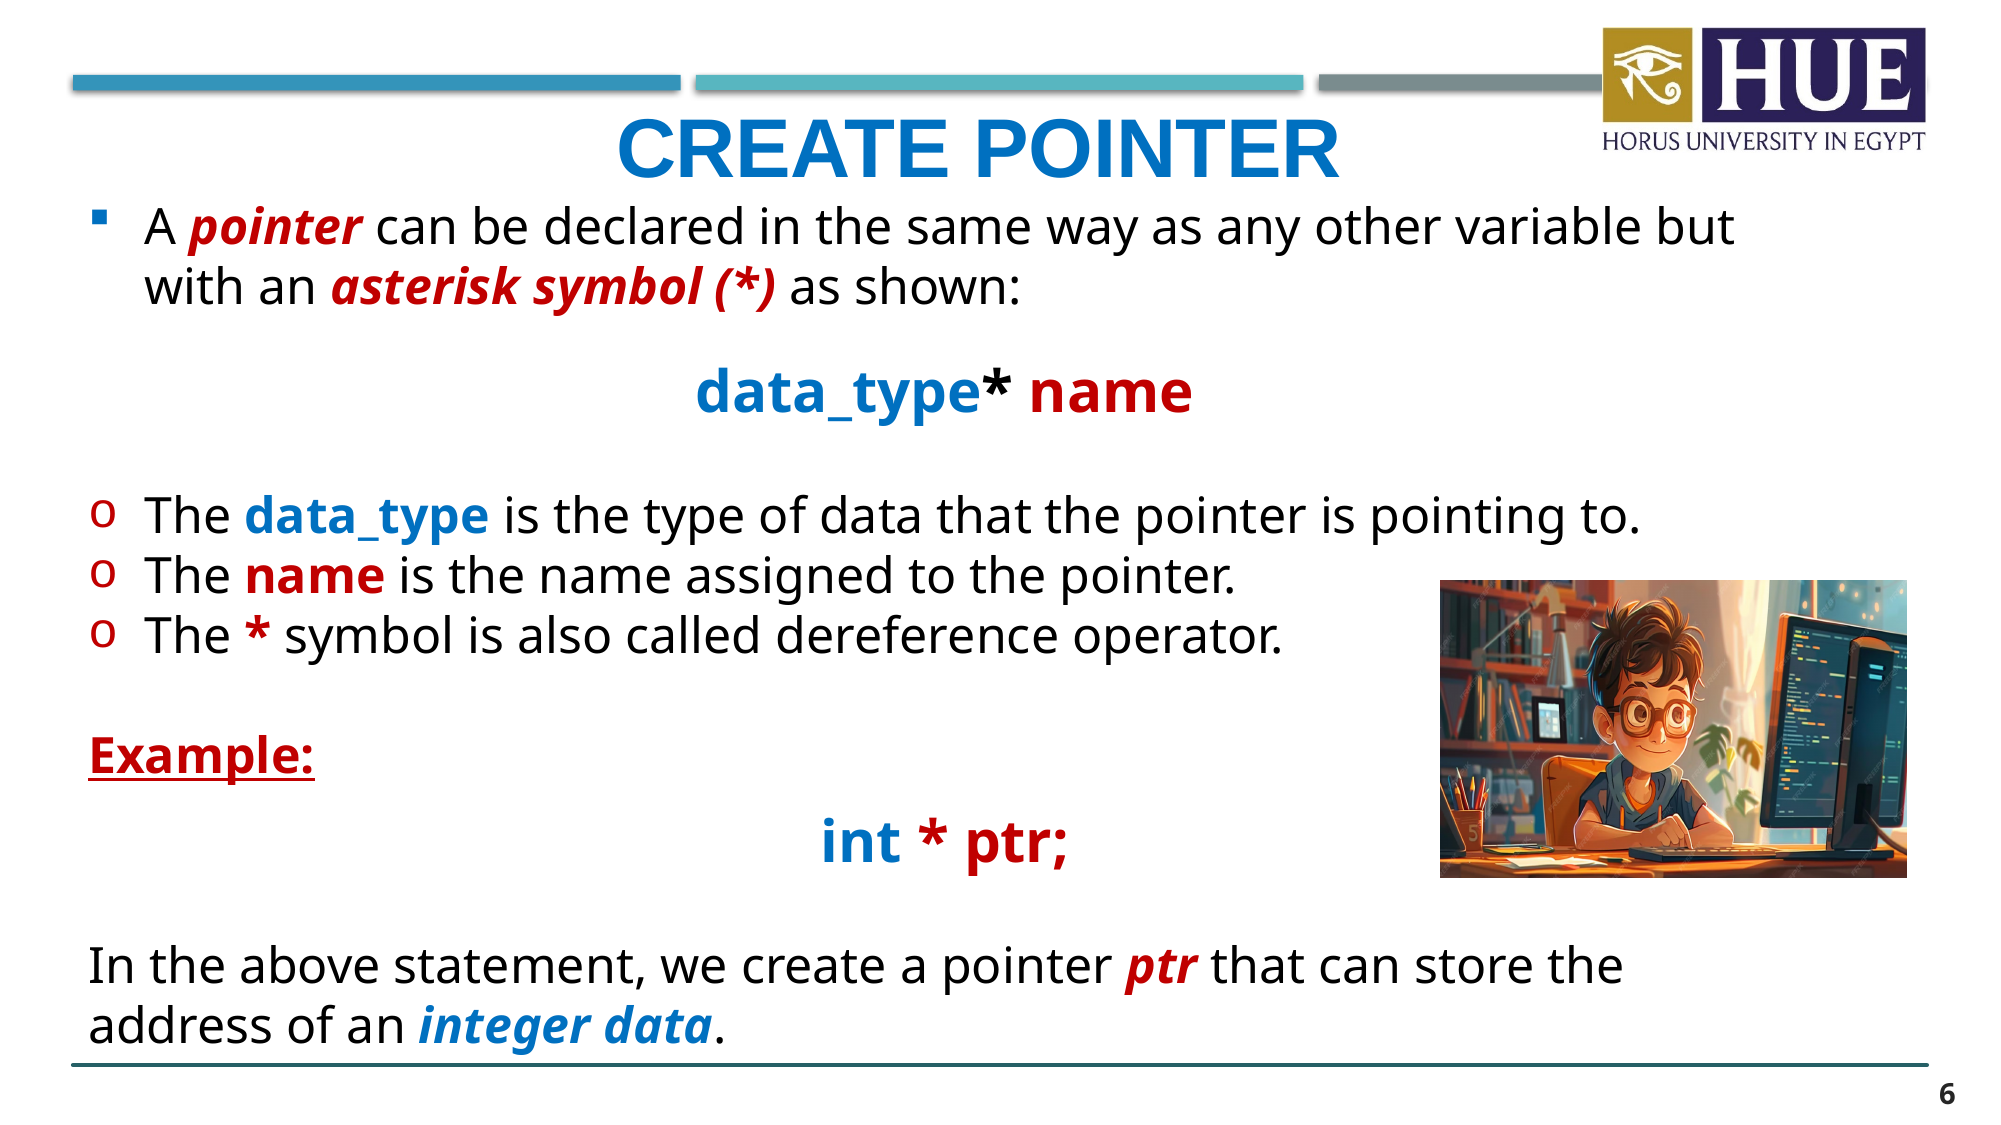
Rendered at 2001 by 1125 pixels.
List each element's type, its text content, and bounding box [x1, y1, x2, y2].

title Create Pointer [73, 34, 1883, 202]
slide_number 6 [1882, 1065, 1971, 1125]
picture [1439, 580, 1907, 878]
picture [1602, 27, 1927, 153]
text_box A pointer can be declared in the same way as any other variable but with an asterisk symbol (*) as shown: data_type* name The data_type is the type of data that the pointer is pointing to. The name is the name assigned to the pointer. The * symbol is also called dereference operator. Example: int * ptr; In the above statement, we create a pointer ptr that can store the address of an integer data. [73, 186, 1817, 1062]
